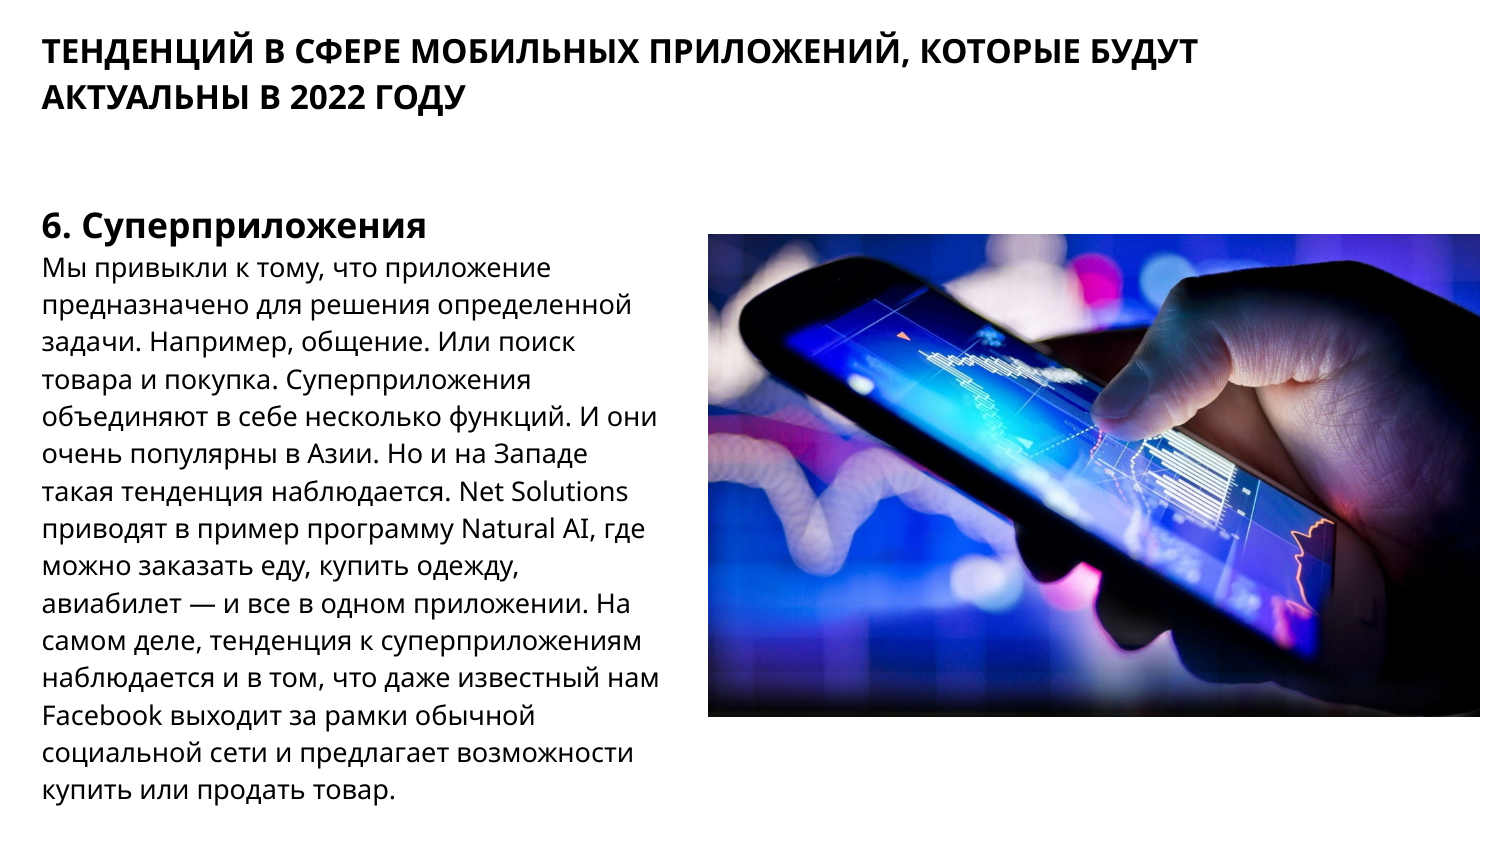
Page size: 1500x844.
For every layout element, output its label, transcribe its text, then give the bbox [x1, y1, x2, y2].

picture [708, 234, 1481, 718]
text_box 6. Суперприложения Мы привыкли к тому, что приложение предназначено для решения определенной задачи. Например, общение. Или поиск товара и покупка. Суперприложения объединяют в себе несколько функций. И они очень популярны в Азии. Но и на Западе такая тенденция наблюдается. Net Solutions приводят в пример программу Natural AI, где можно заказать еду, купить одежду, авиабилет — и все в одном приложении. На самом деле, тенденция к суперприложениям наблюдается и в том, что даже известный нам Facebook выходит за рамки обычной социальной сети и предлагает возможности купить или продать товар. [26, 181, 679, 821]
title ТЕНДЕНЦИЙ В СФЕРЕ МОБИЛЬНЫХ ПРИЛОЖЕНИЙ, КОТОРЫЕ БУДУТ АКТУАЛЬНЫ В 2022 ГОДУ [26, 9, 1425, 132]
